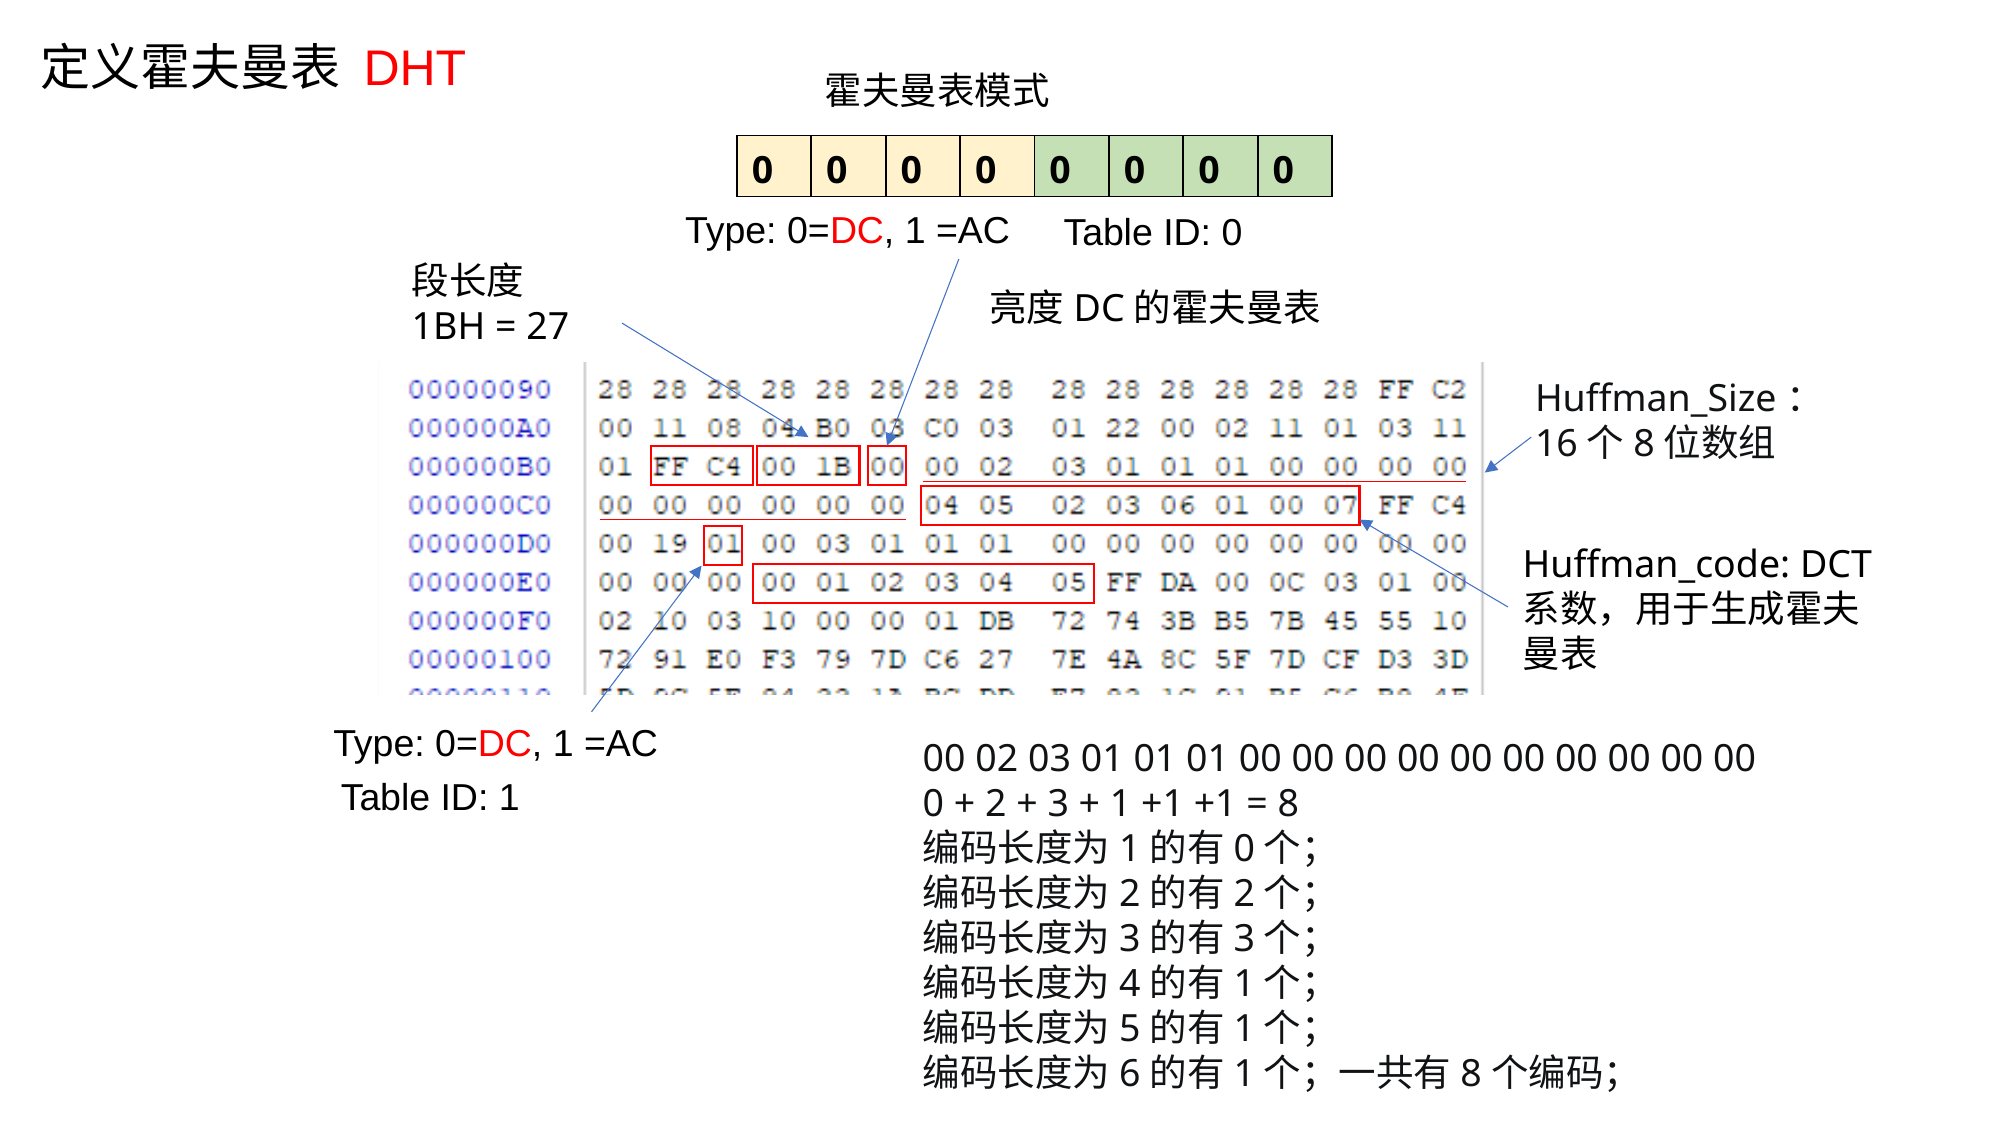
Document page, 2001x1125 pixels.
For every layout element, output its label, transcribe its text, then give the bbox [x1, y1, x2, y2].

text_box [591, 565, 702, 712]
table_header 0 [1110, 136, 1182, 196]
text_box 00 02 03 01 01 01 00 00 00 00 00 00 00 00 00 00 0 + 2 + 3 + 1 +1 +1 = 8 编码长度为1的有0个； 编码长度为2的有2个； 编码长度为3的有3个； 编码长度为4的有1个； 编码长度为5的有1个； 编码长度为6的有1个；一共有8个编码； [907, 726, 1908, 1101]
text_box 亮度DC的霍夫曼表 [974, 276, 1336, 337]
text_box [1484, 437, 1532, 473]
table_header 0 [887, 136, 959, 196]
text_box Table ID: 1 [325, 765, 535, 826]
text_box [886, 256, 960, 446]
picture [377, 362, 1485, 695]
table_header 0 [812, 136, 885, 196]
text_box 霍夫曼表模式 [809, 59, 1065, 120]
text_box Huffman_code: DCT 系数，用于生成霍夫曼表 [1508, 532, 1902, 682]
table_header 0 [738, 136, 810, 196]
text_box Type: 0=DC, 1 =AC [318, 711, 682, 772]
text_box 段长度 1BH = 27 [396, 249, 585, 355]
text_box Table ID: 0 [1048, 200, 1485, 261]
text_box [1359, 519, 1509, 608]
table_header 0 [1184, 136, 1257, 196]
table_header 0 [1259, 136, 1331, 196]
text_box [621, 323, 809, 438]
table_header 0 [961, 136, 1034, 196]
text_box Huffman_Size： 16个8位数组 [1520, 366, 2000, 472]
text_box Type: 0=DC, 1 =AC [670, 198, 1034, 259]
table_header 0 [1035, 136, 1108, 196]
text_box 定义霍夫曼表 DHT [25, 27, 481, 103]
